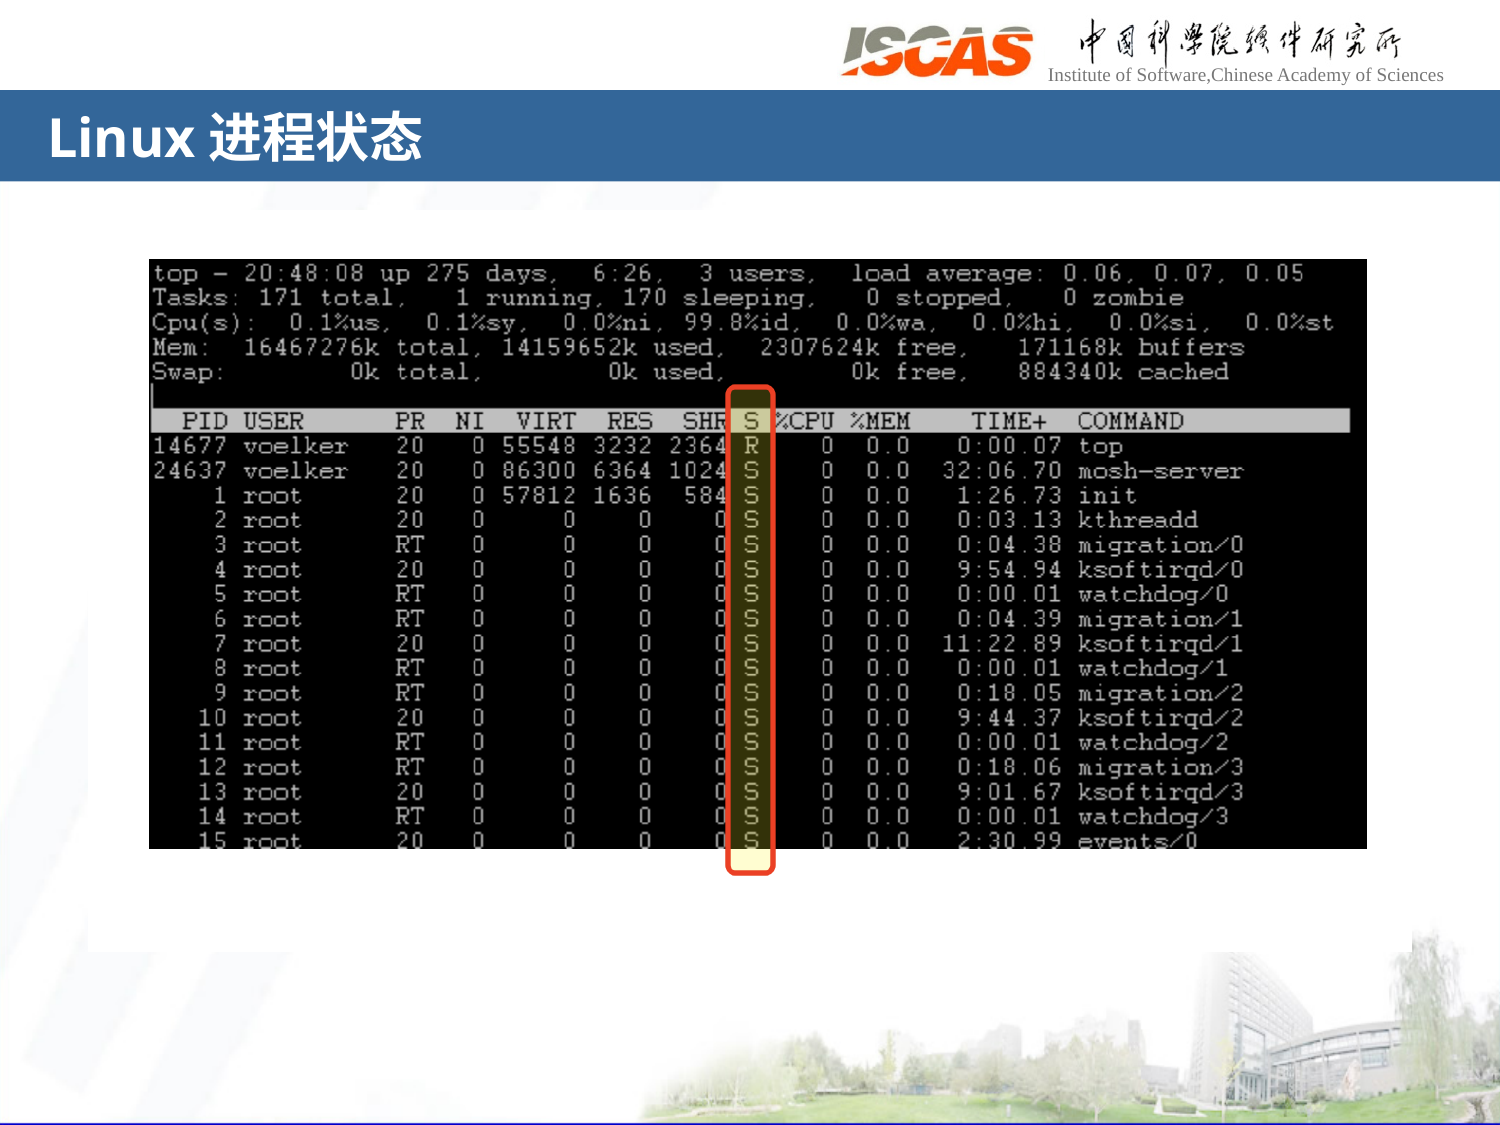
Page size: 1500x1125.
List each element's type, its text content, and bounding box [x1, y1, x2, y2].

picture [837, 18, 1045, 87]
picture [0, 182, 1500, 1125]
picture [1077, 15, 1402, 71]
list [87, 210, 1412, 953]
title Linux进程状态 [0, 89, 1500, 182]
